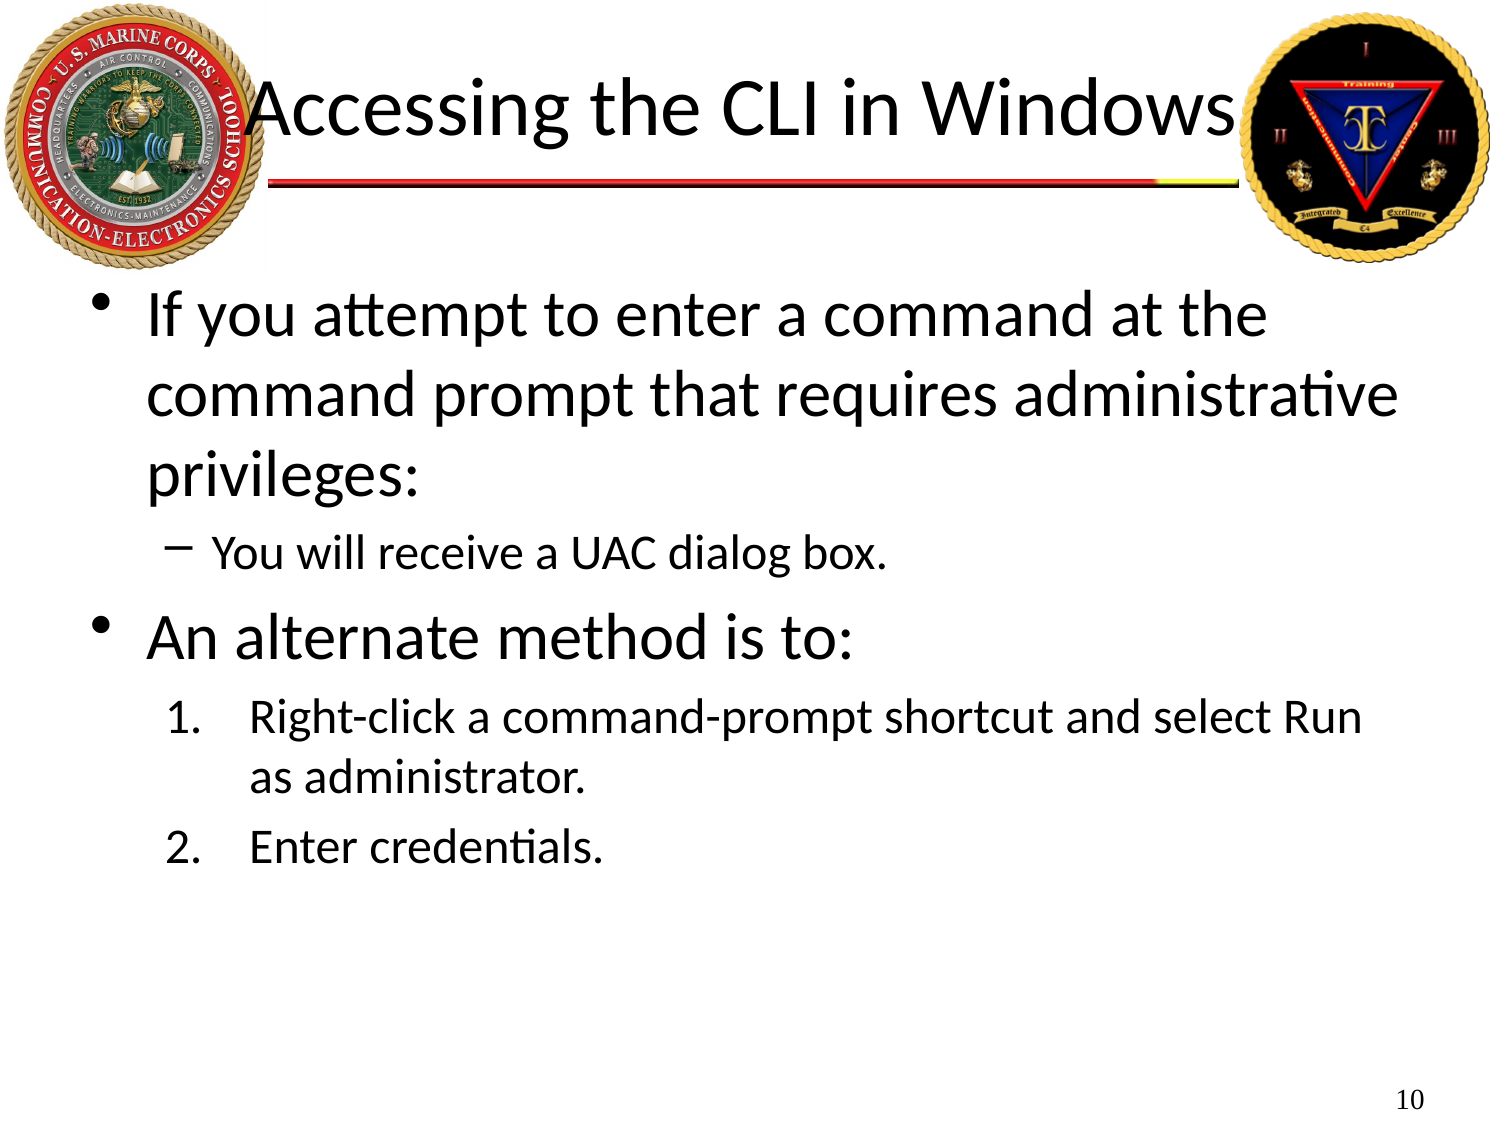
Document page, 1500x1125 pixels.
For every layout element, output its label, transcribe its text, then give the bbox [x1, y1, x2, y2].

title Accessing the CLI in Windows [75, 45, 1425, 233]
list If you attempt to enter a command at the command prompt that requires administrative privileges: You will receive a UAC dialog box. An alternate method is to: Right-click a command-prompt shortcut and select Run as administrator. Enter credentials. [75, 262, 1425, 1005]
picture [1239, 12, 1490, 263]
picture [0, 0, 268, 274]
